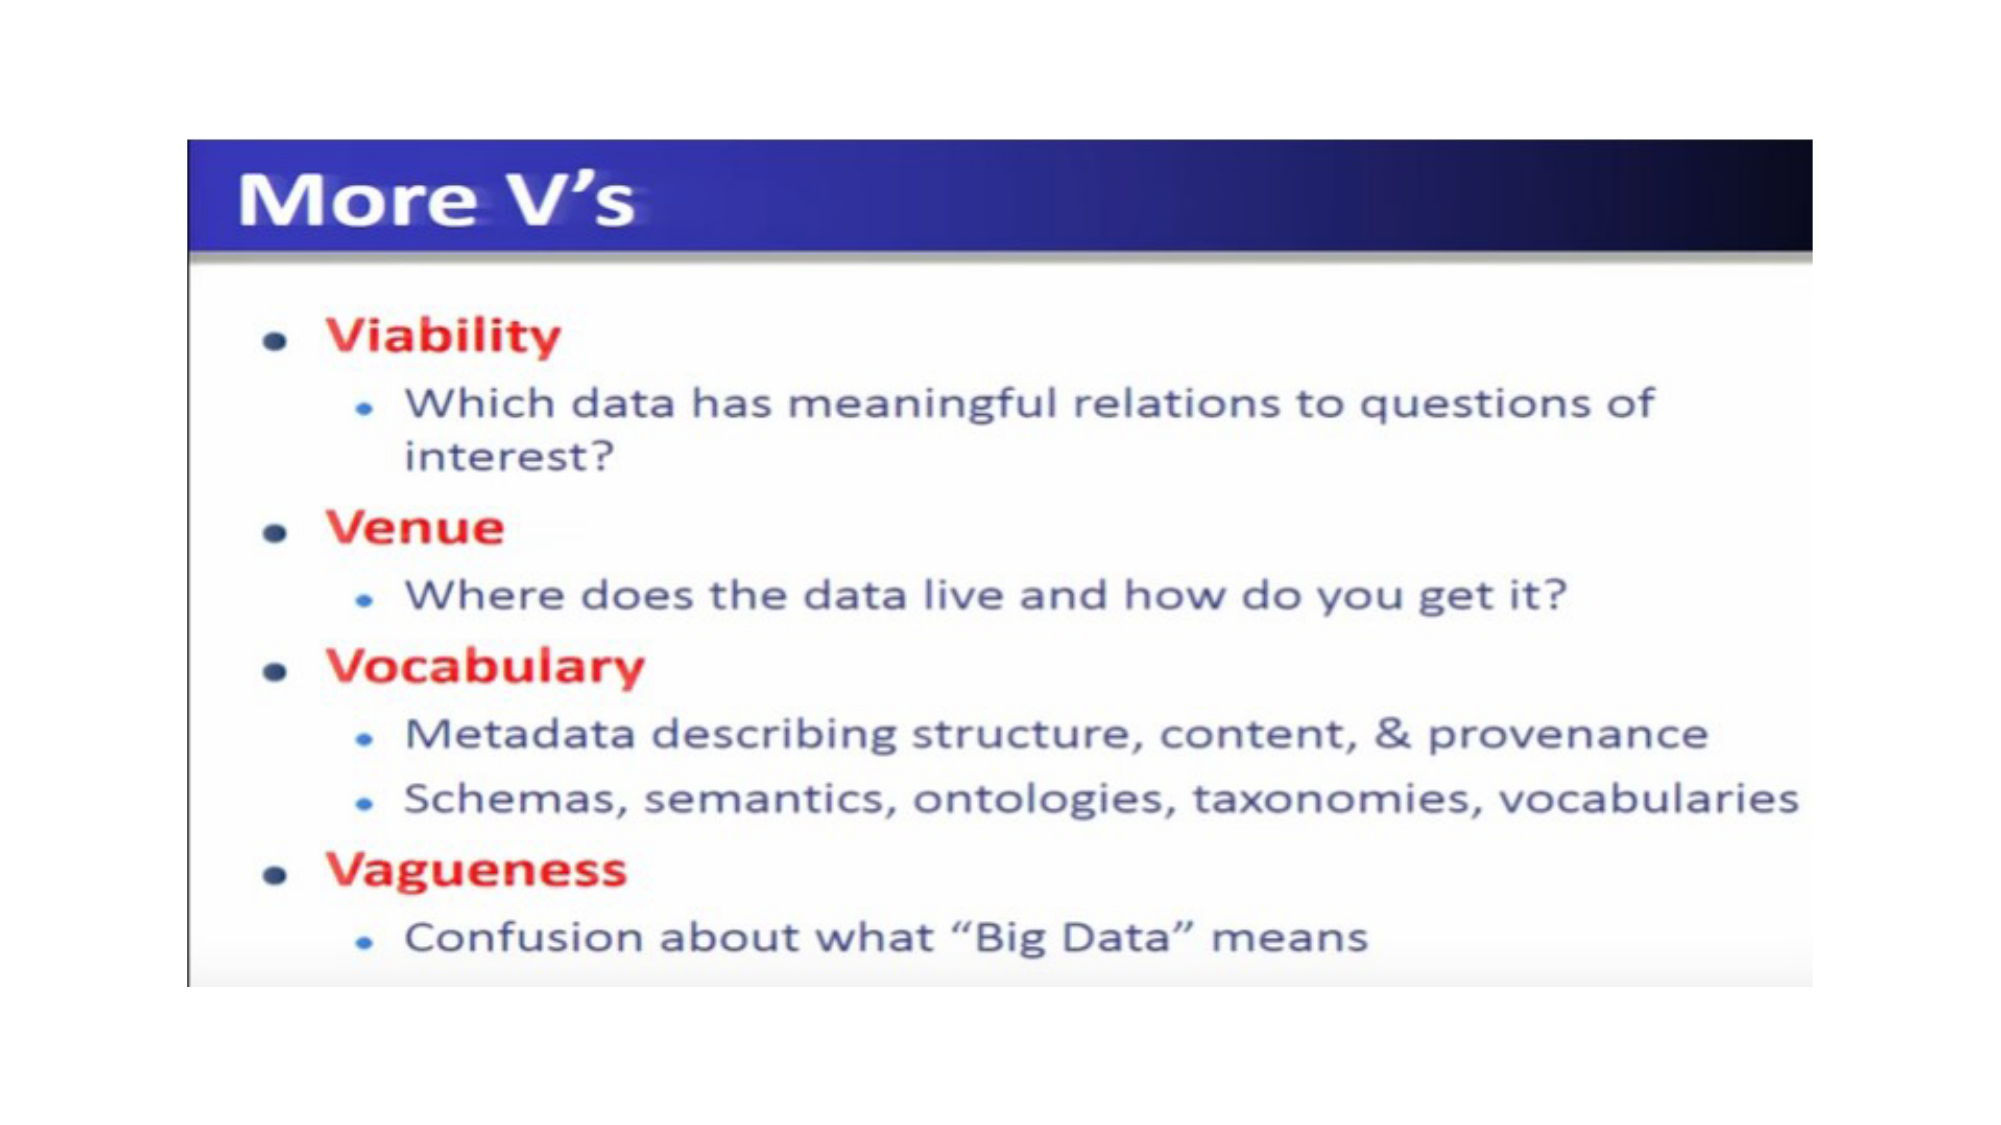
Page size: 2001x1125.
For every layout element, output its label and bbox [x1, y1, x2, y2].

picture [187, 138, 1813, 987]
